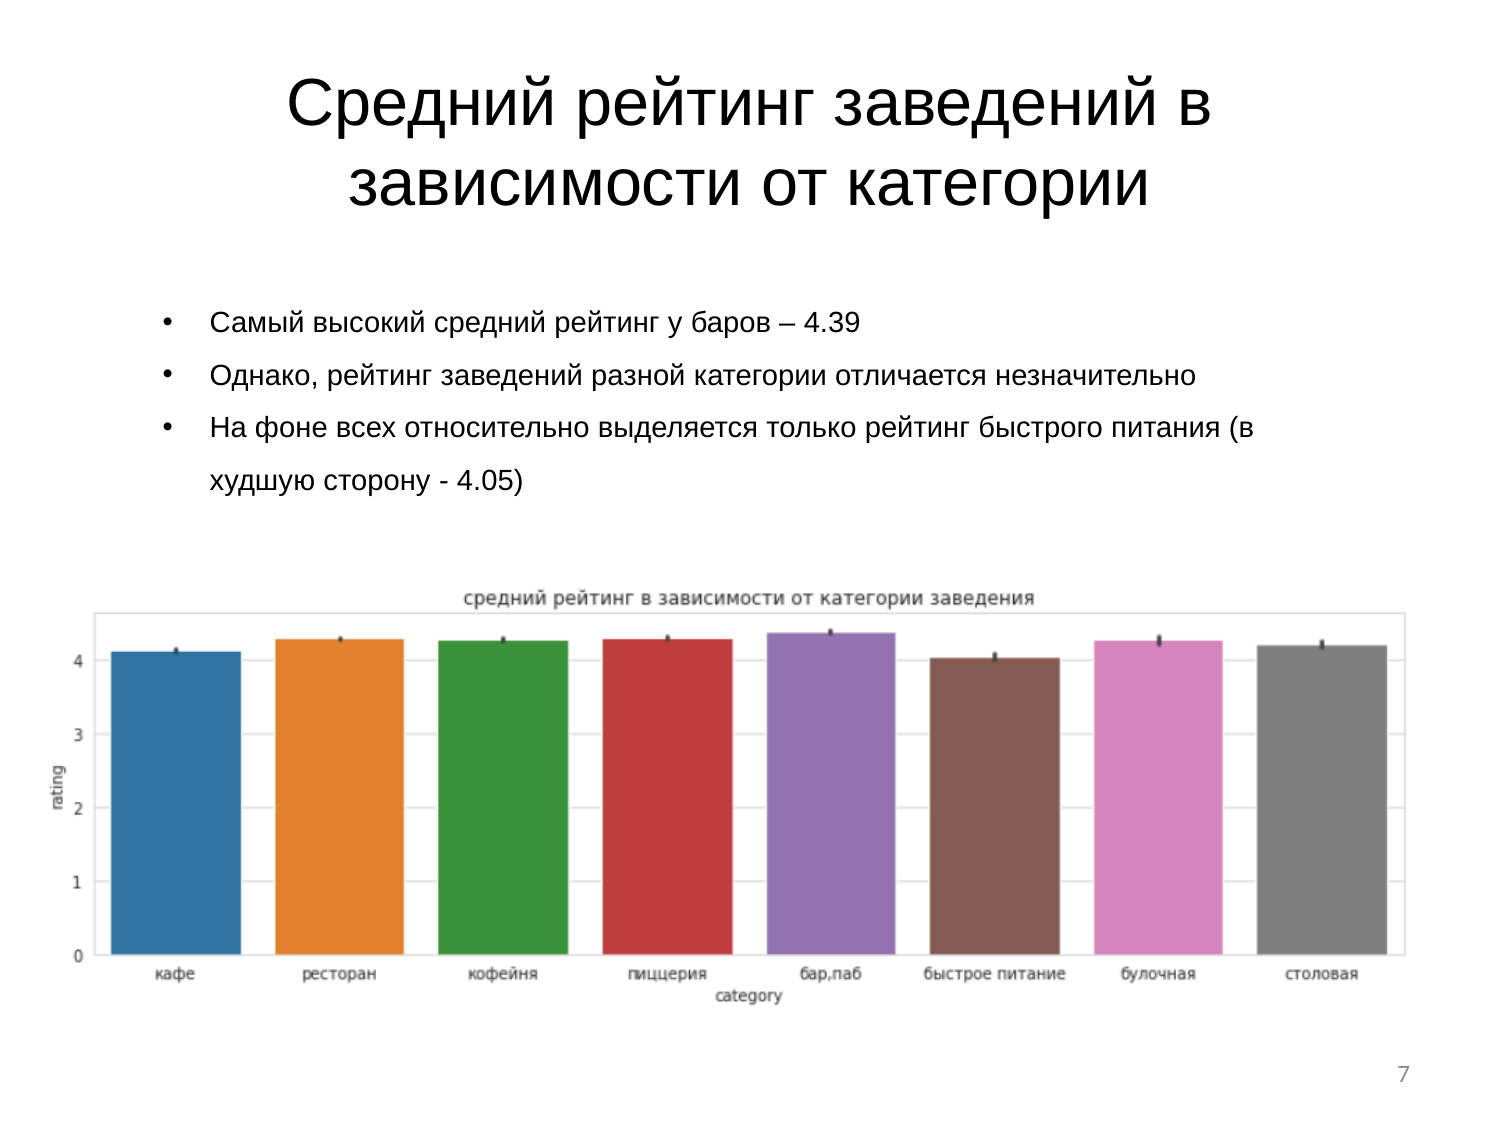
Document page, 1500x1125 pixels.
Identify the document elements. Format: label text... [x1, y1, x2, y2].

slide_number 7 [1074, 1042, 1425, 1103]
title Средний рейтинг заведений в зависимости от категории [75, 45, 1425, 233]
text_box Самый высокий средний рейтинг у баров – 4.39 Однако, рейтинг заведений разной категории отличается незначительно На фоне всех относительно выделяется только рейтинг быстрого питания (в худшую сторону - 4.05) [147, 278, 1330, 504]
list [17, 573, 1450, 1029]
